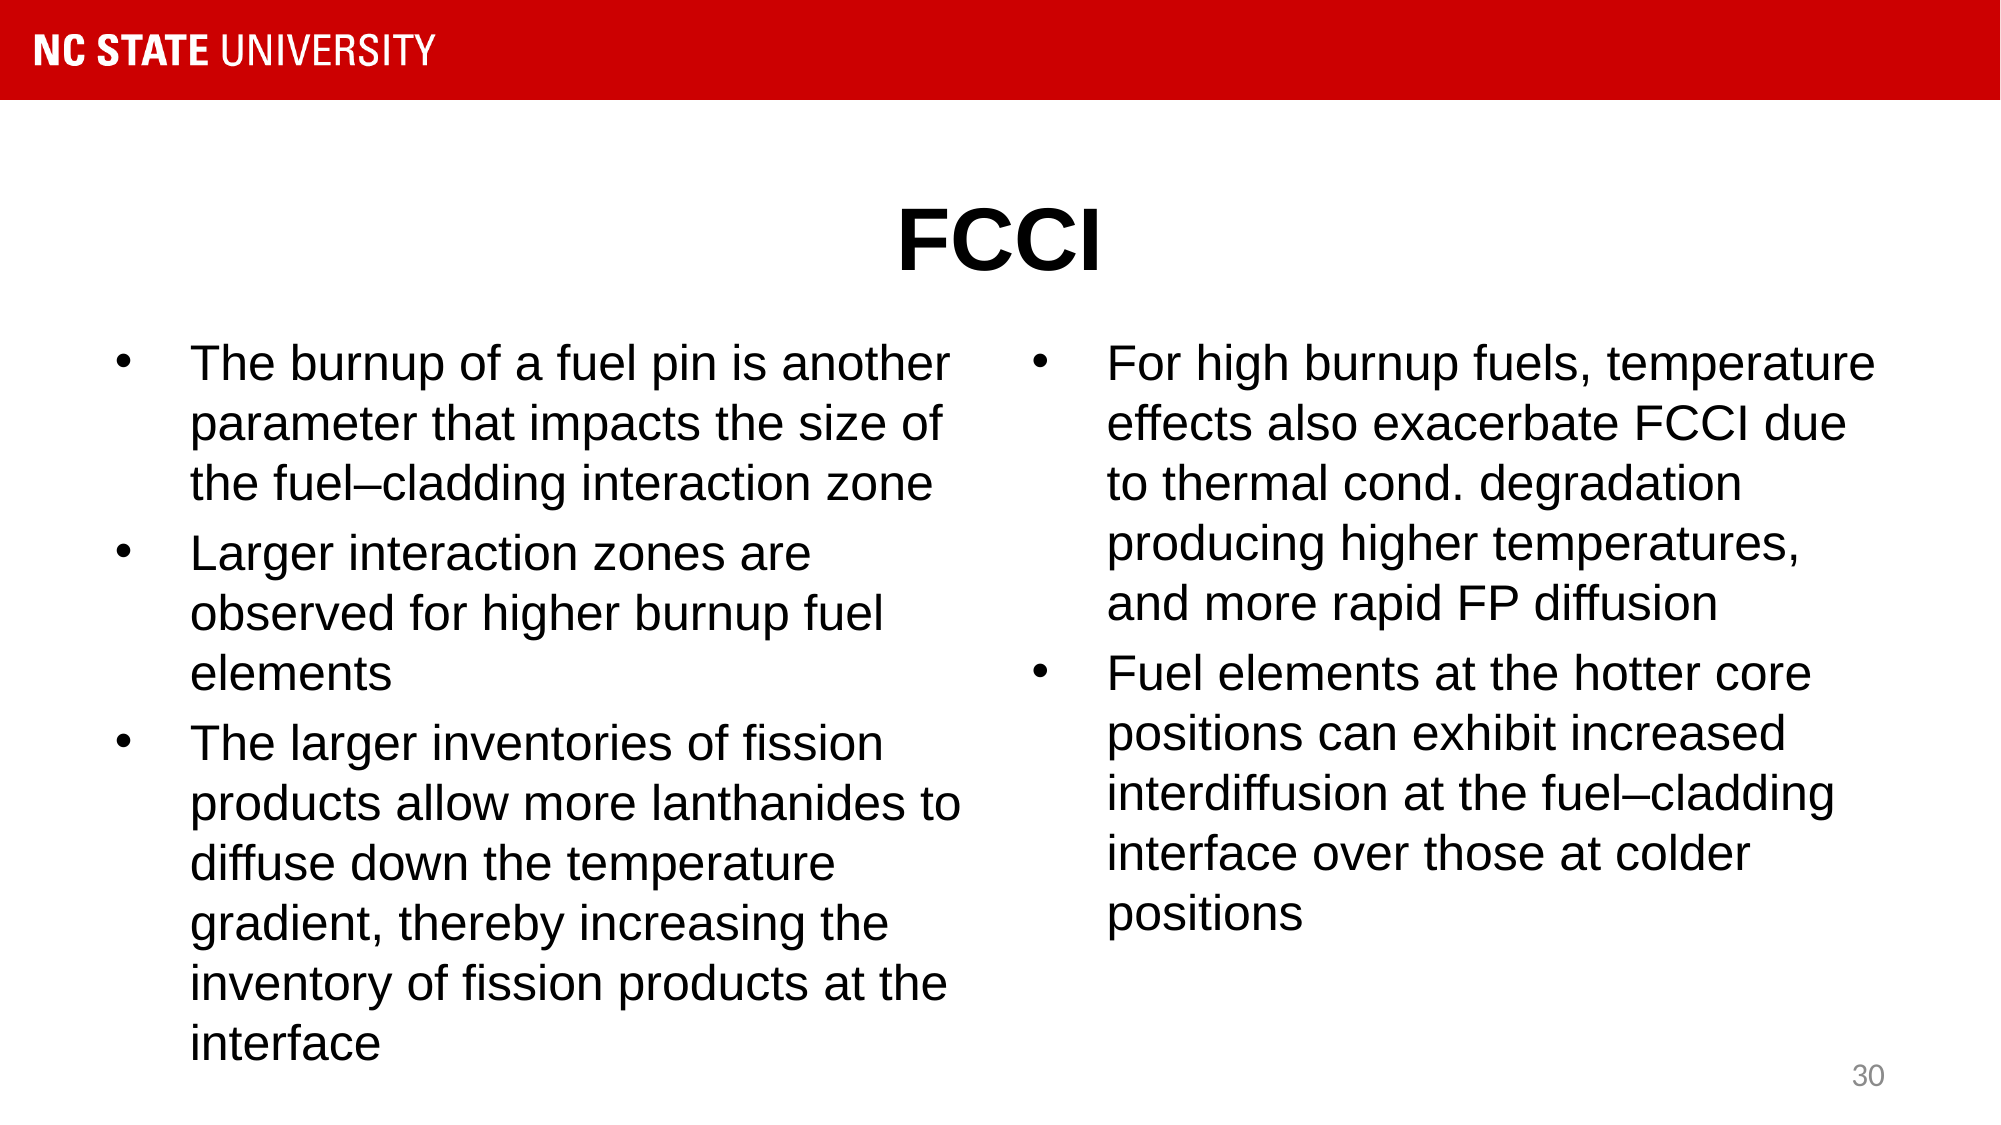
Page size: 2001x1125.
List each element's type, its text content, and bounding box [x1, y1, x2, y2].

picture [0, 0, 2001, 100]
list For high burnup fuels, temperature effects also exacerbate FCCI due to thermal cond. degradation producing higher temperatures, and more rapid FP diffusion Fuel elements at the hotter core positions can exhibit increased interdiffusion at the fuel–cladding interface over those at colder positions [1016, 322, 1900, 1005]
title FCCI [99, 147, 1900, 322]
list The burnup of a fuel pin is another parameter that impacts the size of the fuel–cladding interaction zone Larger interaction zones are observed for higher burnup fuel elements The larger inventories of fission products allow more lanthanides to diffuse down the temperature gradient, thereby increasing the inventory of fission products at the interface [99, 322, 1016, 1005]
slide_number 30 [1433, 1042, 1900, 1103]
